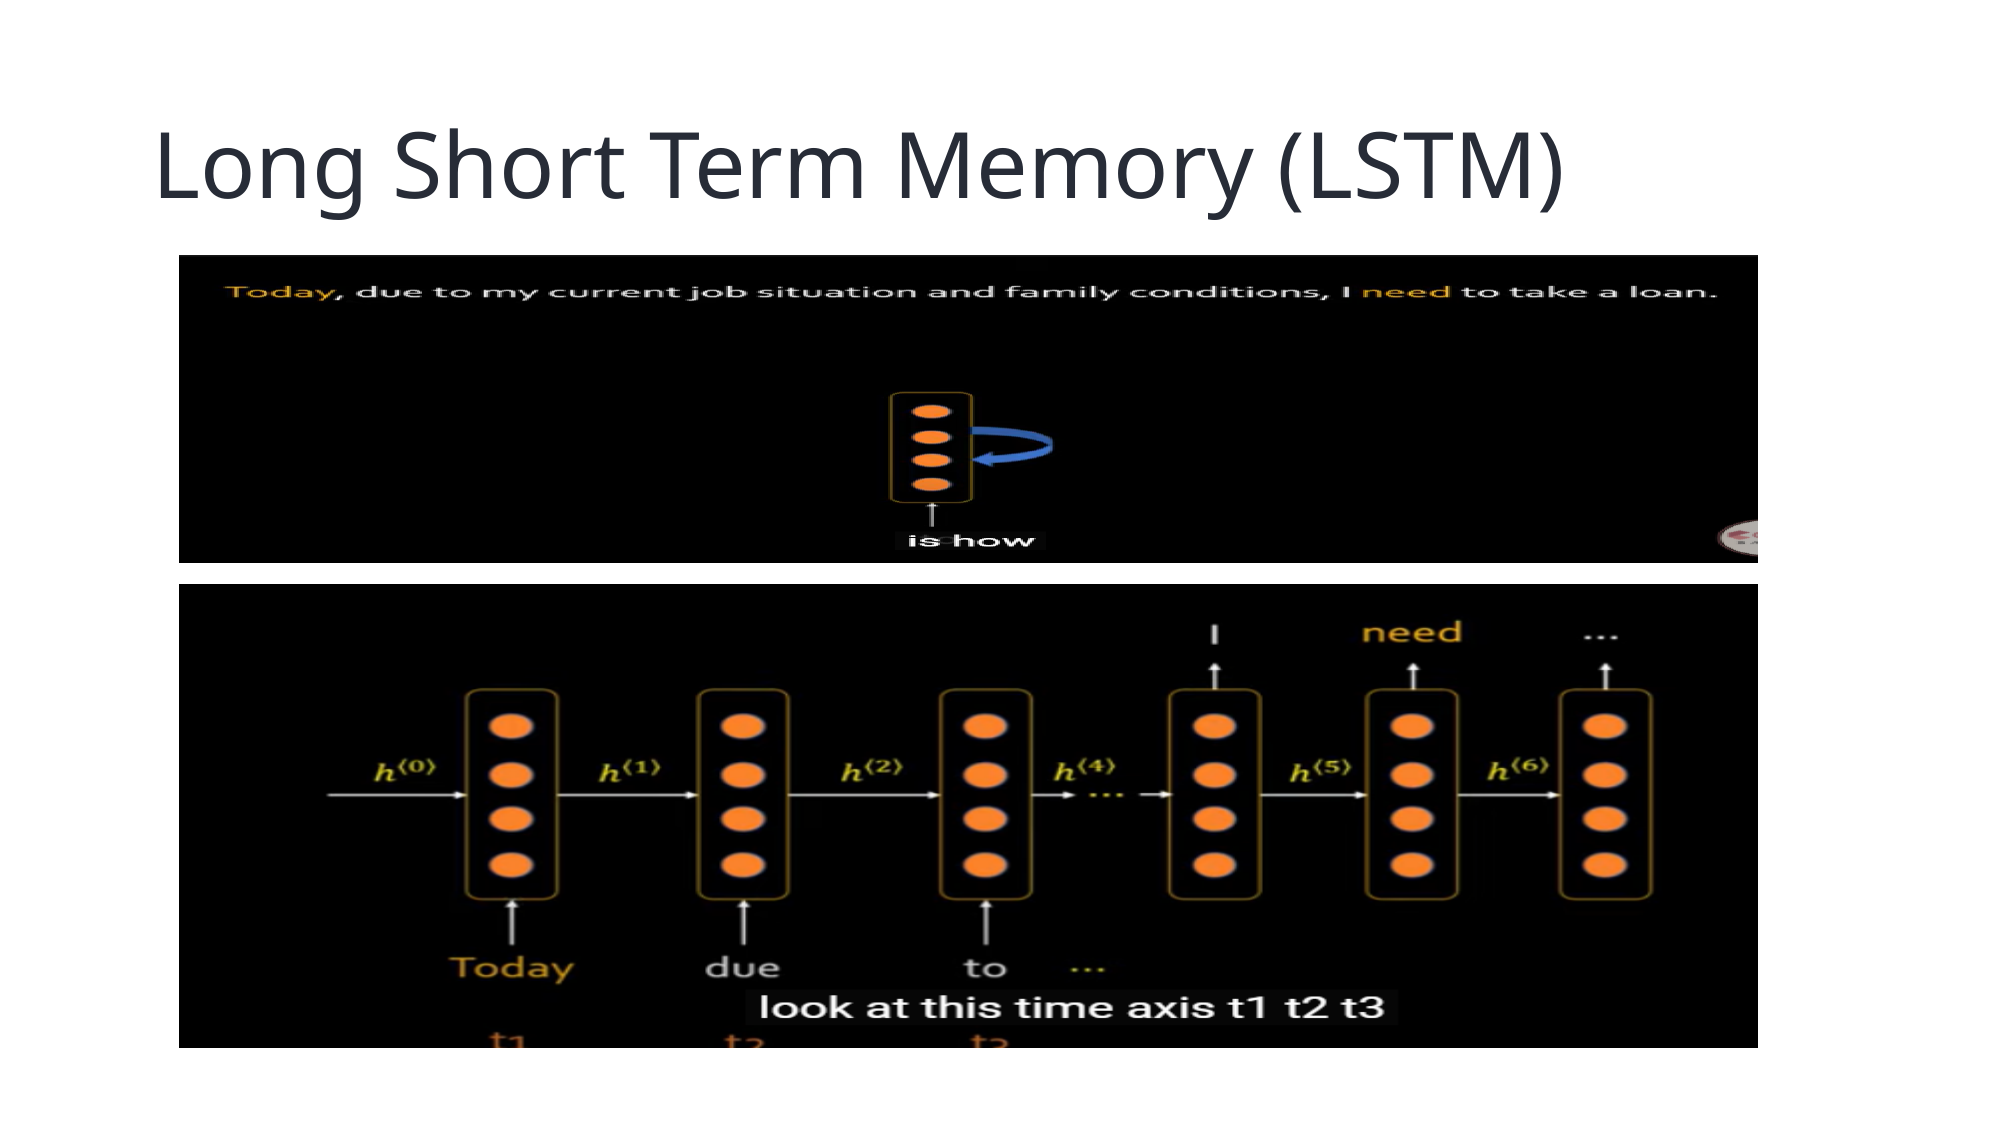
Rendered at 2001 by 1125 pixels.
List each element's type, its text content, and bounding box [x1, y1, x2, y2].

list [137, 299, 1863, 1014]
picture [178, 255, 1758, 563]
picture [178, 584, 1758, 1048]
title Long Short Term Memory (LSTM) [137, 59, 1863, 278]
